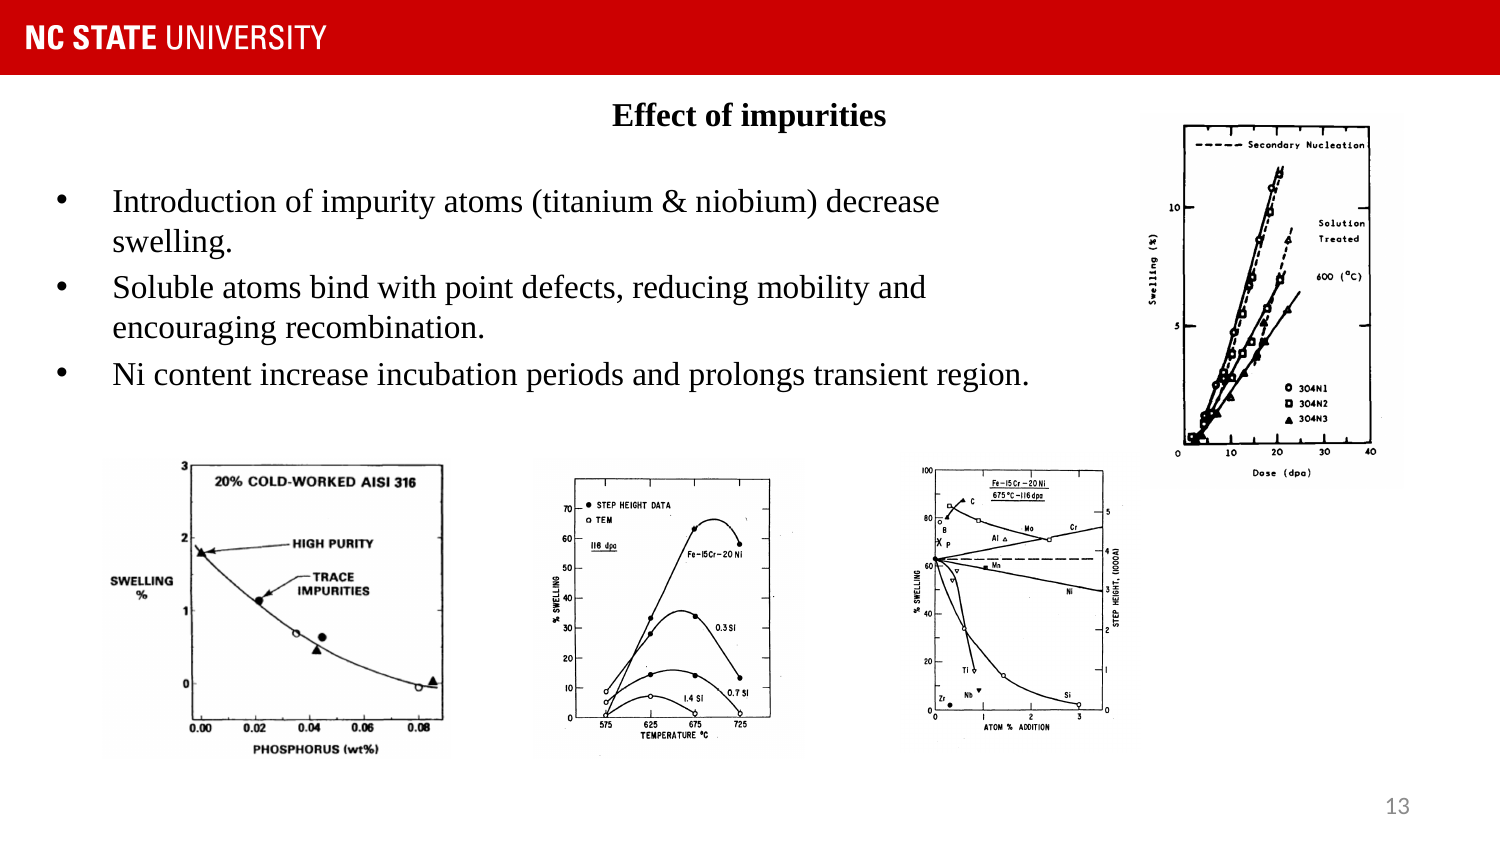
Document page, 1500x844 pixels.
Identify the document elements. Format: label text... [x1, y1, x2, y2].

slide_number 13 [1074, 782, 1425, 827]
picture [0, 0, 1500, 75]
list Introduction of impurity atoms (titanium & niobium) decrease swelling. Soluble atoms bind with point defects, reducing mobility and encouraging recombination. Ni content increase incubation periods and prolongs transient region. [41, 171, 1063, 706]
picture [533, 458, 806, 759]
picture [900, 113, 1404, 754]
title Effect of impurities [78, 82, 1429, 146]
picture [101, 458, 451, 759]
